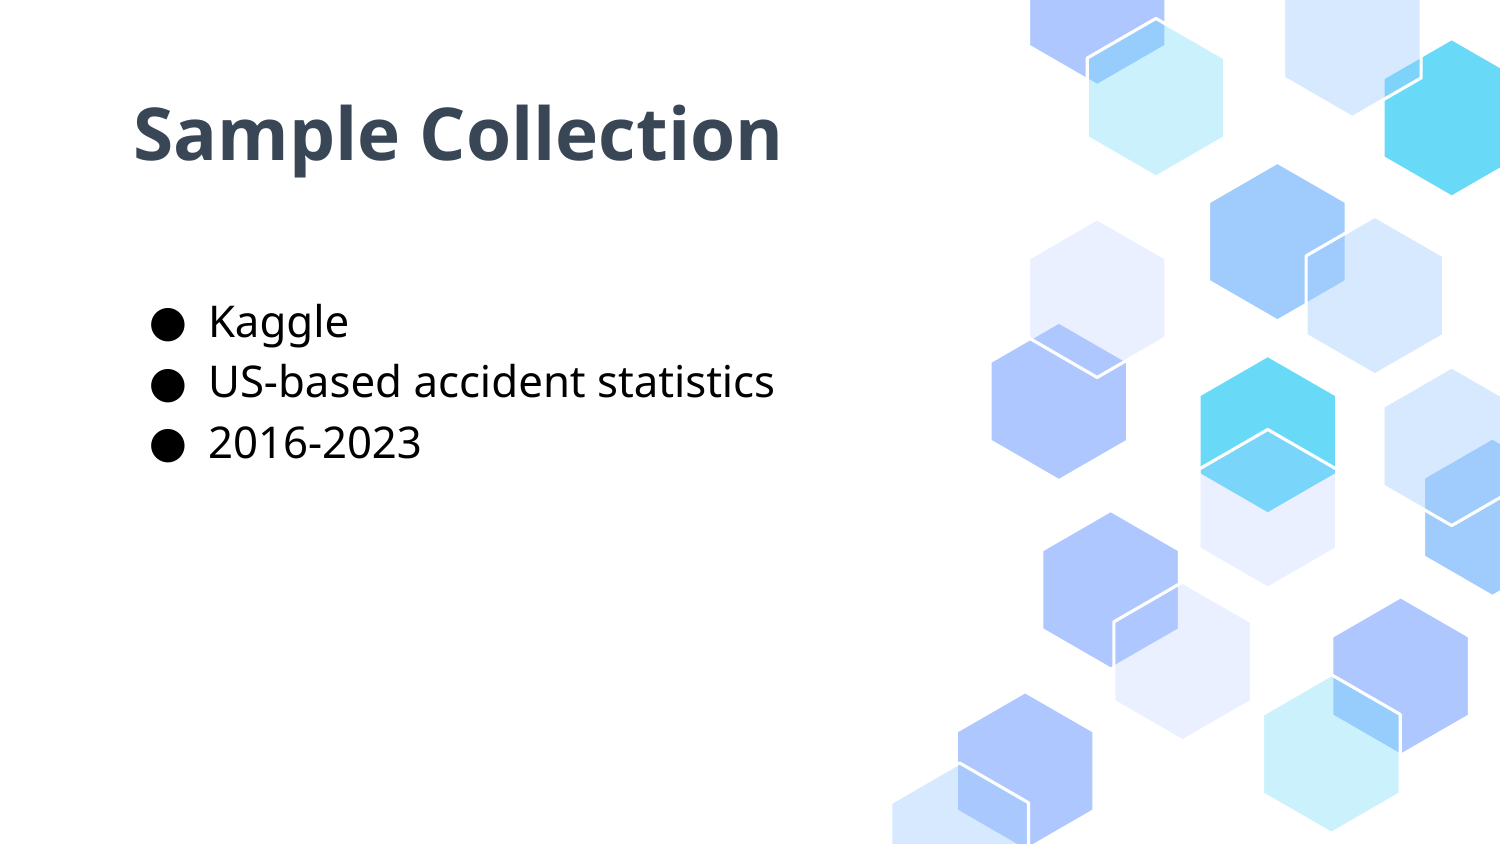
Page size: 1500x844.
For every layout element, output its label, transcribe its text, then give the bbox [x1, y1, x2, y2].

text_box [890, 0, 1500, 844]
subtitle Kaggle US-based accident statistics 2016-2023 [118, 271, 885, 713]
title Sample Collection [118, 72, 885, 167]
